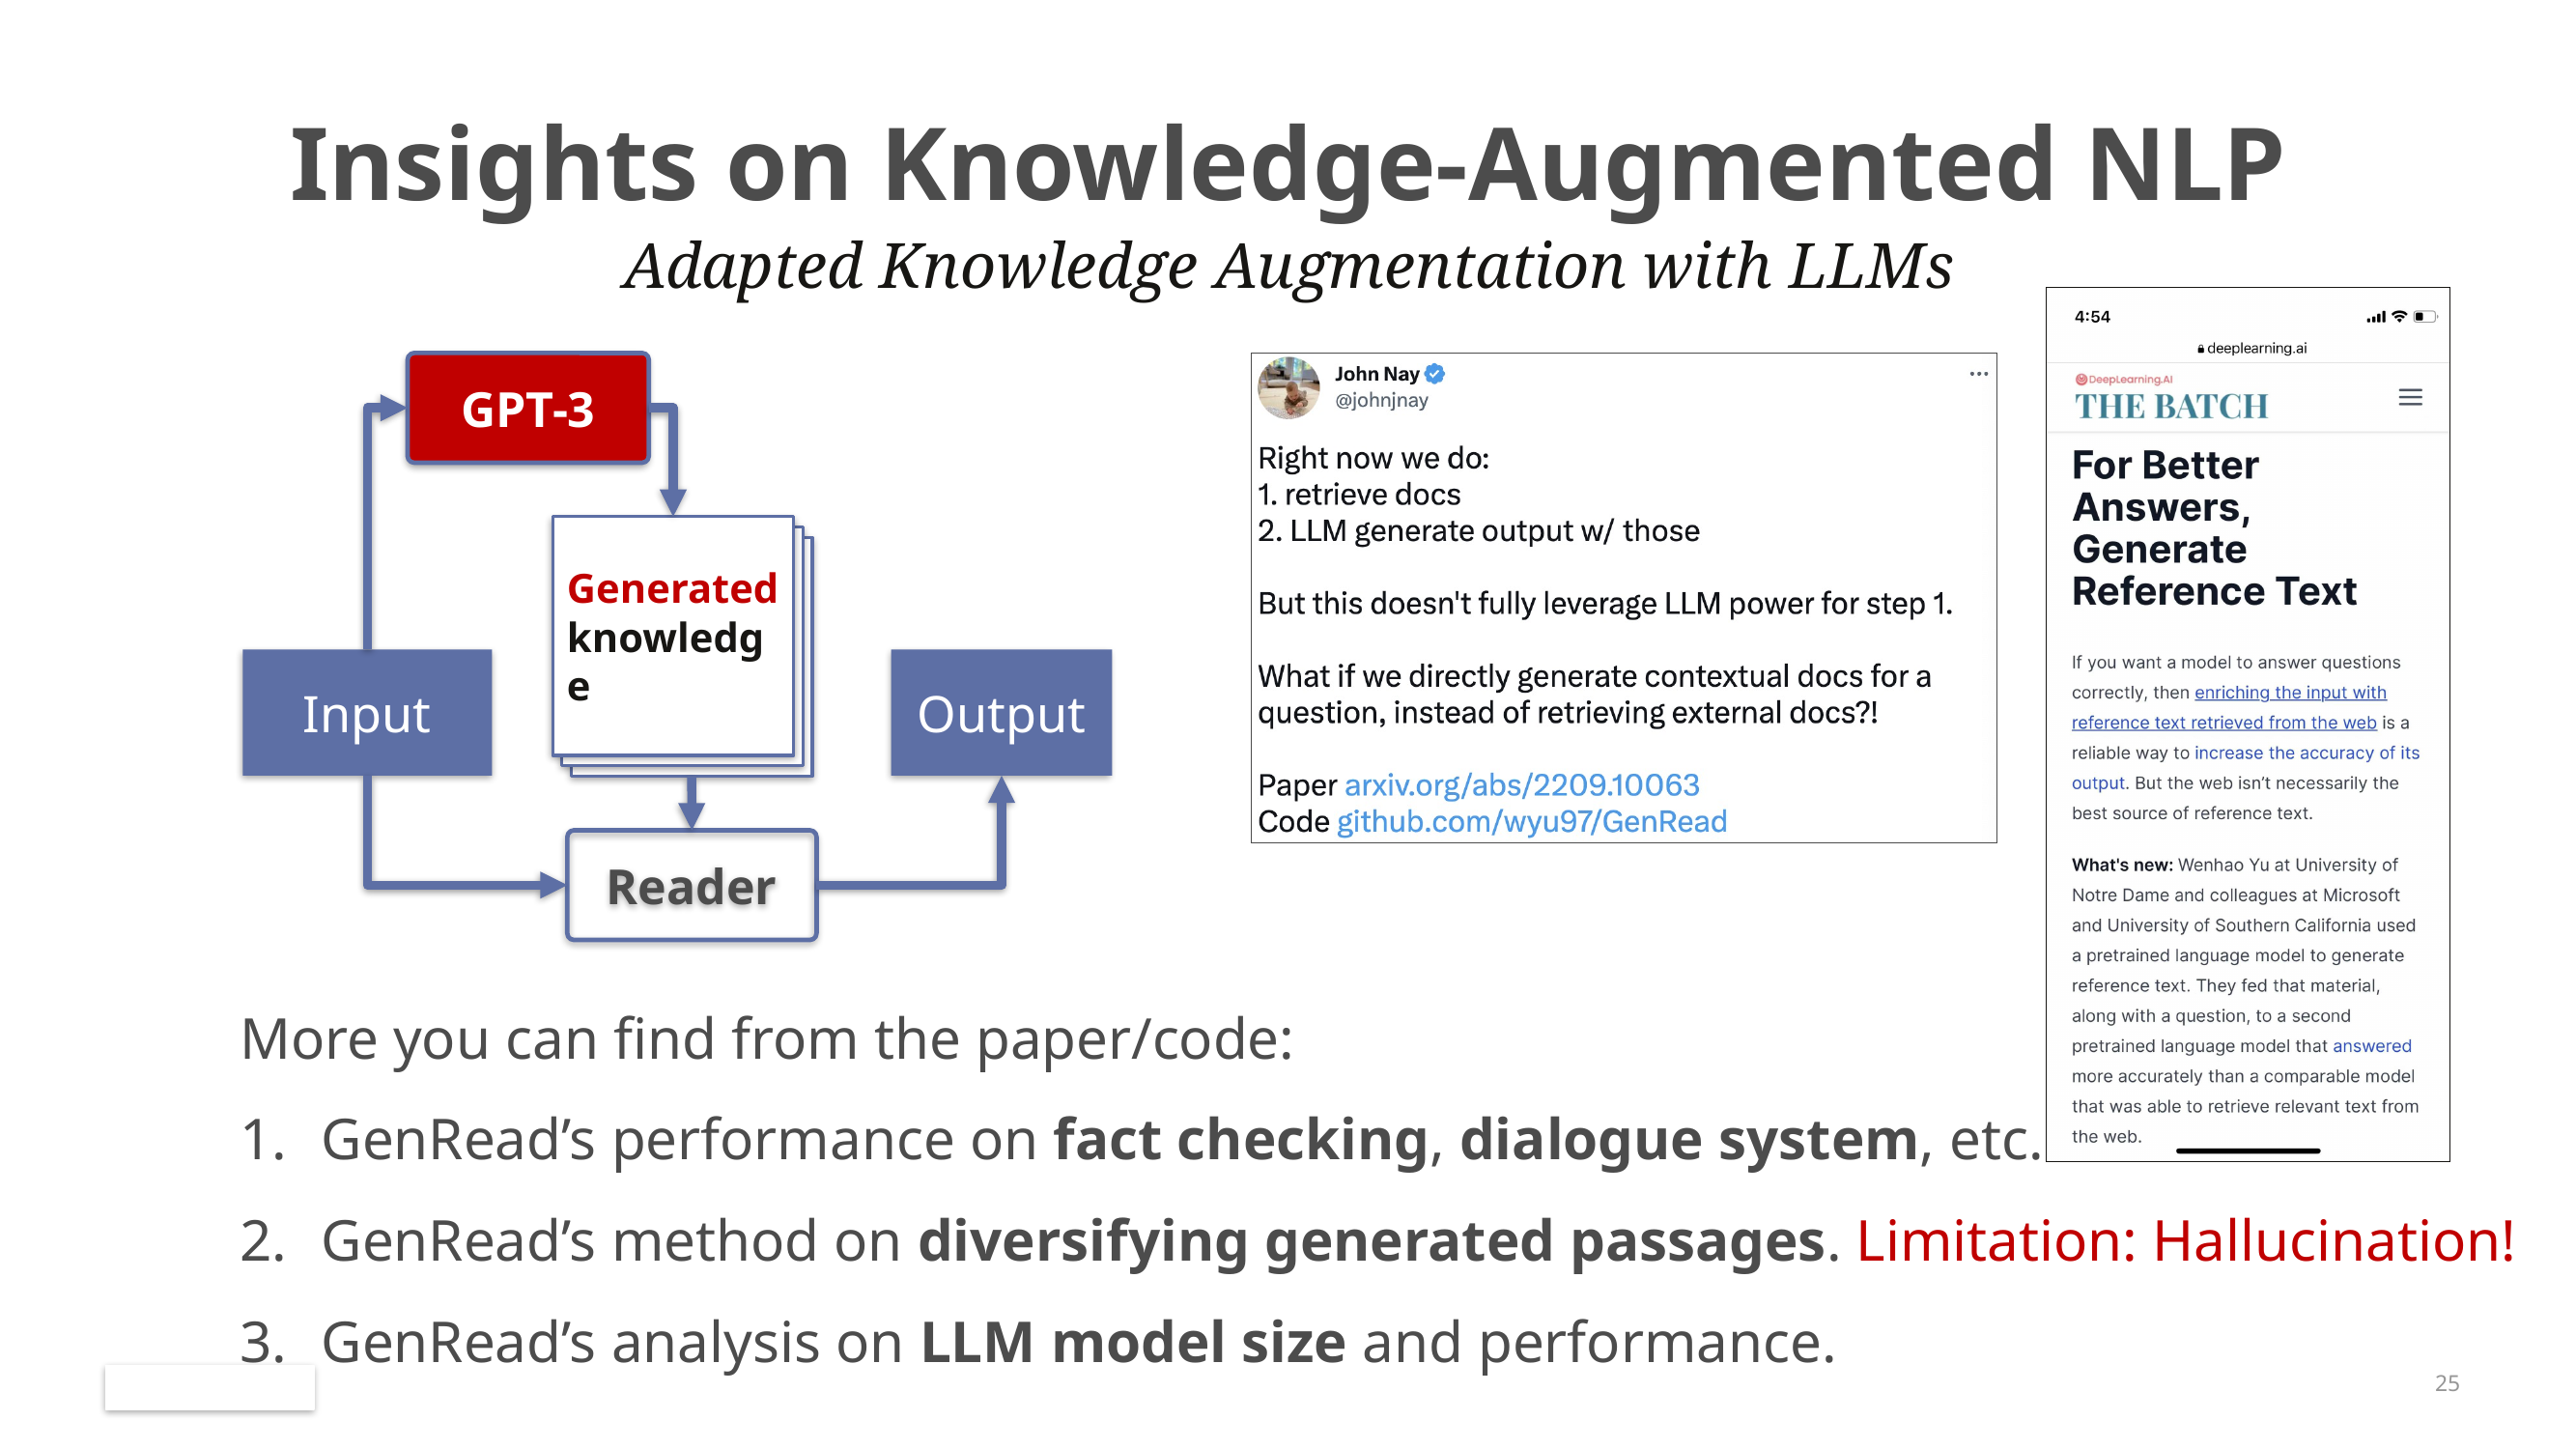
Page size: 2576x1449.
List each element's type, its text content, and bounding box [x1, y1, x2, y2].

slide_number 25 [2394, 1365, 2484, 1404]
list Adapted Knowledge Augmentation with LLMs [129, 222, 2449, 304]
list More you can find from the paper/code: GenRead’s performance on fact checking, dialogue system, etc. GenRead’s method on diversifying generated passages. Limitation: Hallucination! GenRead’s analysis on LLM model size and performance. [216, 385, 2558, 1258]
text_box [242, 353, 1113, 941]
picture [1250, 353, 1998, 843]
title Insights on Knowledge-Augmented NLP [129, 122, 2449, 220]
picture [2045, 287, 2450, 1162]
